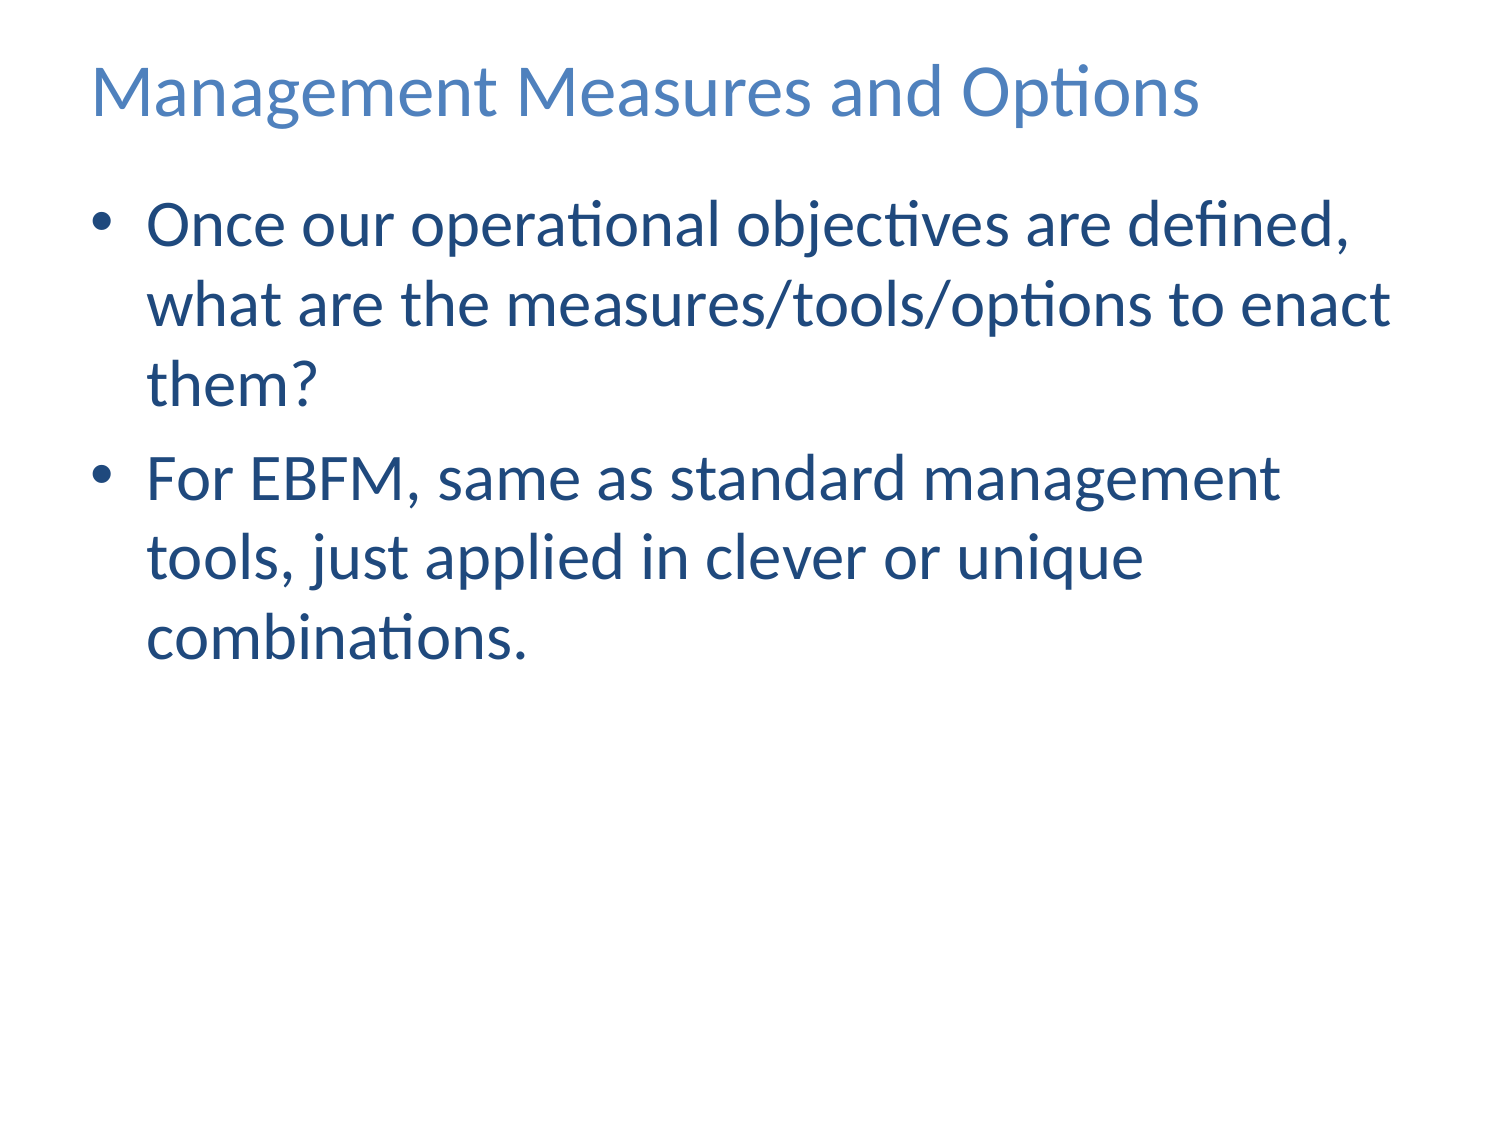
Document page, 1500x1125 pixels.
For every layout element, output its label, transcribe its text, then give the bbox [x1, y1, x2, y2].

title Management Measures and Options [75, 30, 1425, 144]
list Once our operational objectives are defined, what are the measures/tools/options to enact them? For EBFM, same as standard management tools, just applied in clever or unique combinations. [75, 172, 1425, 1090]
